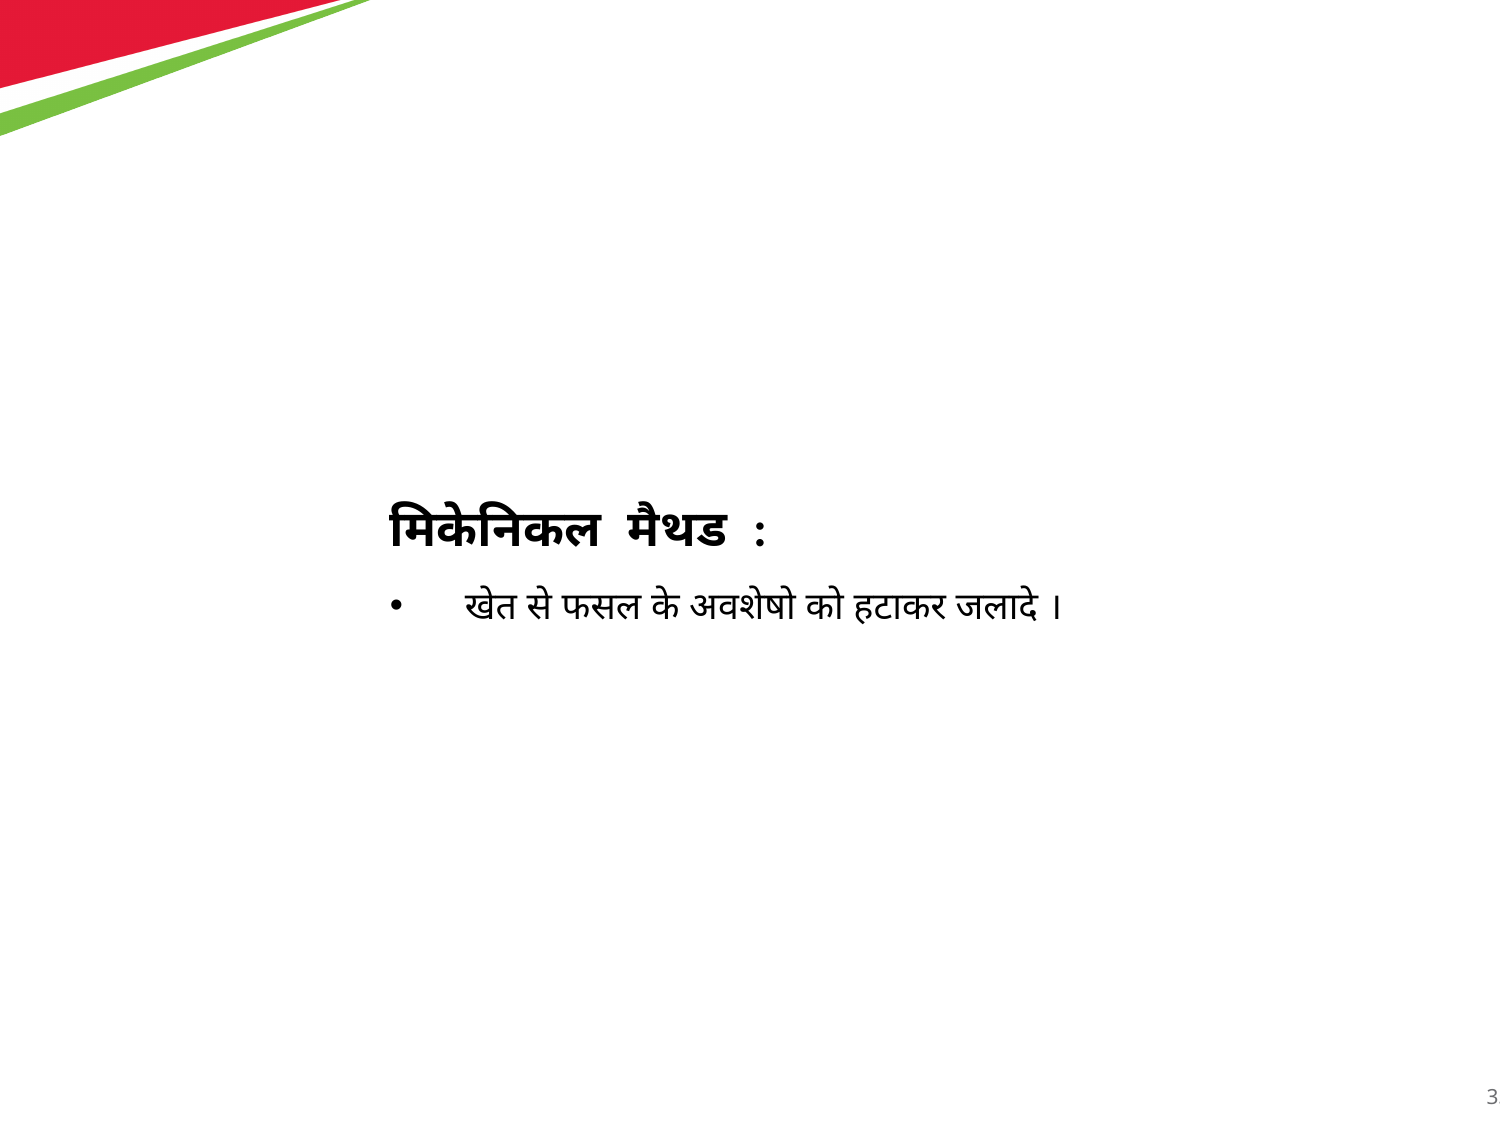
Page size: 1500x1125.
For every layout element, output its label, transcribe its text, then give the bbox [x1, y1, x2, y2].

text_box मिकेनिकल मैथड : खेत से फसल के अवशेषो को हटाकर जलादे । [374, 489, 1234, 634]
picture [0, 0, 373, 136]
